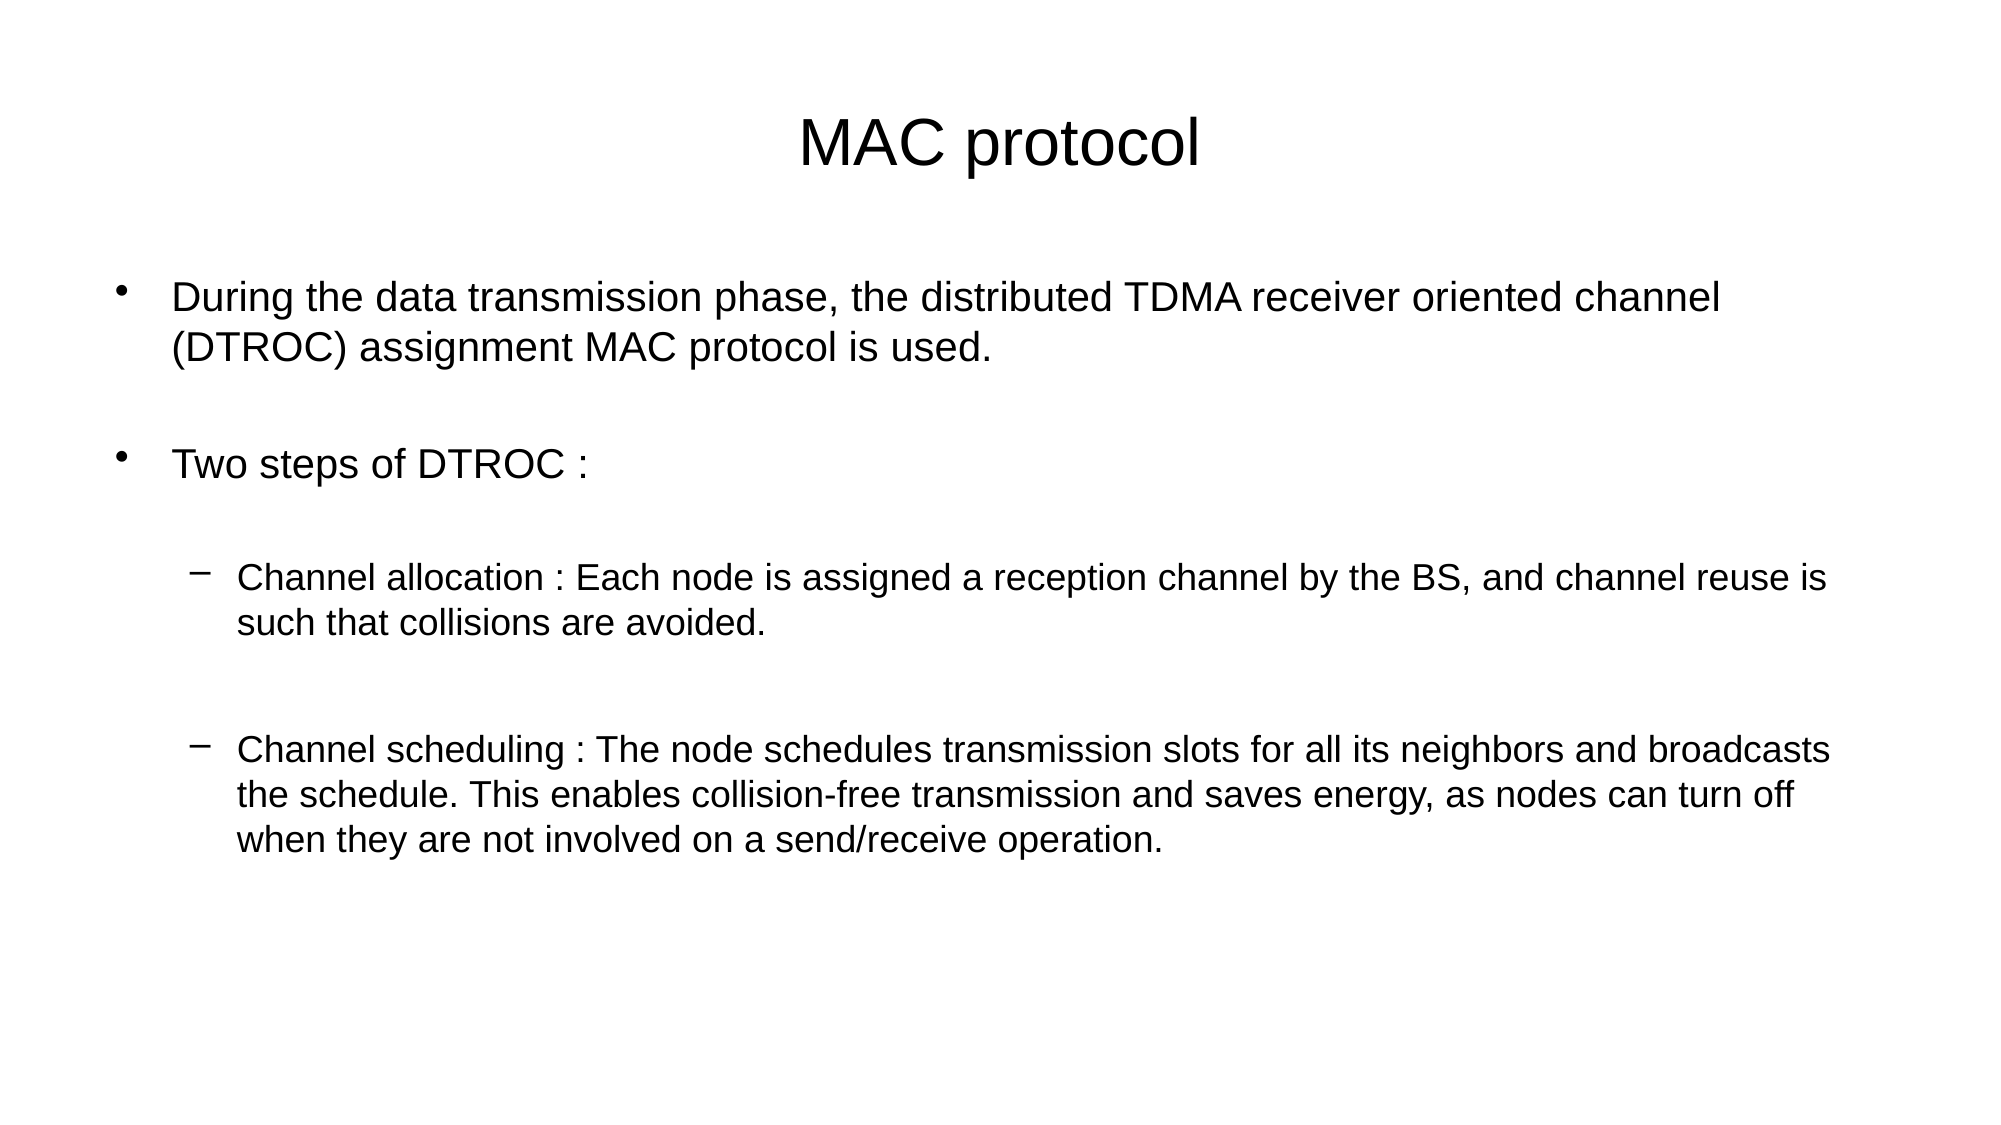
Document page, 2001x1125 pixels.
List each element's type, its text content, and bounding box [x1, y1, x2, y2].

list During the data transmission phase, the distributed TDMA receiver oriented channel (DTROC) assignment MAC protocol is used. Two steps of DTROC : Channel allocation : Each node is assigned a reception channel by the BS, and channel reuse is such that collisions are avoided. Channel scheduling : The node schedules transmission slots for all its neighbors and broadcasts the schedule. This enables collision-free transmission and saves energy, as nodes can turn off when they are not involved on a send/receive operation. [99, 262, 1901, 1006]
title MAC protocol [99, 44, 1901, 233]
